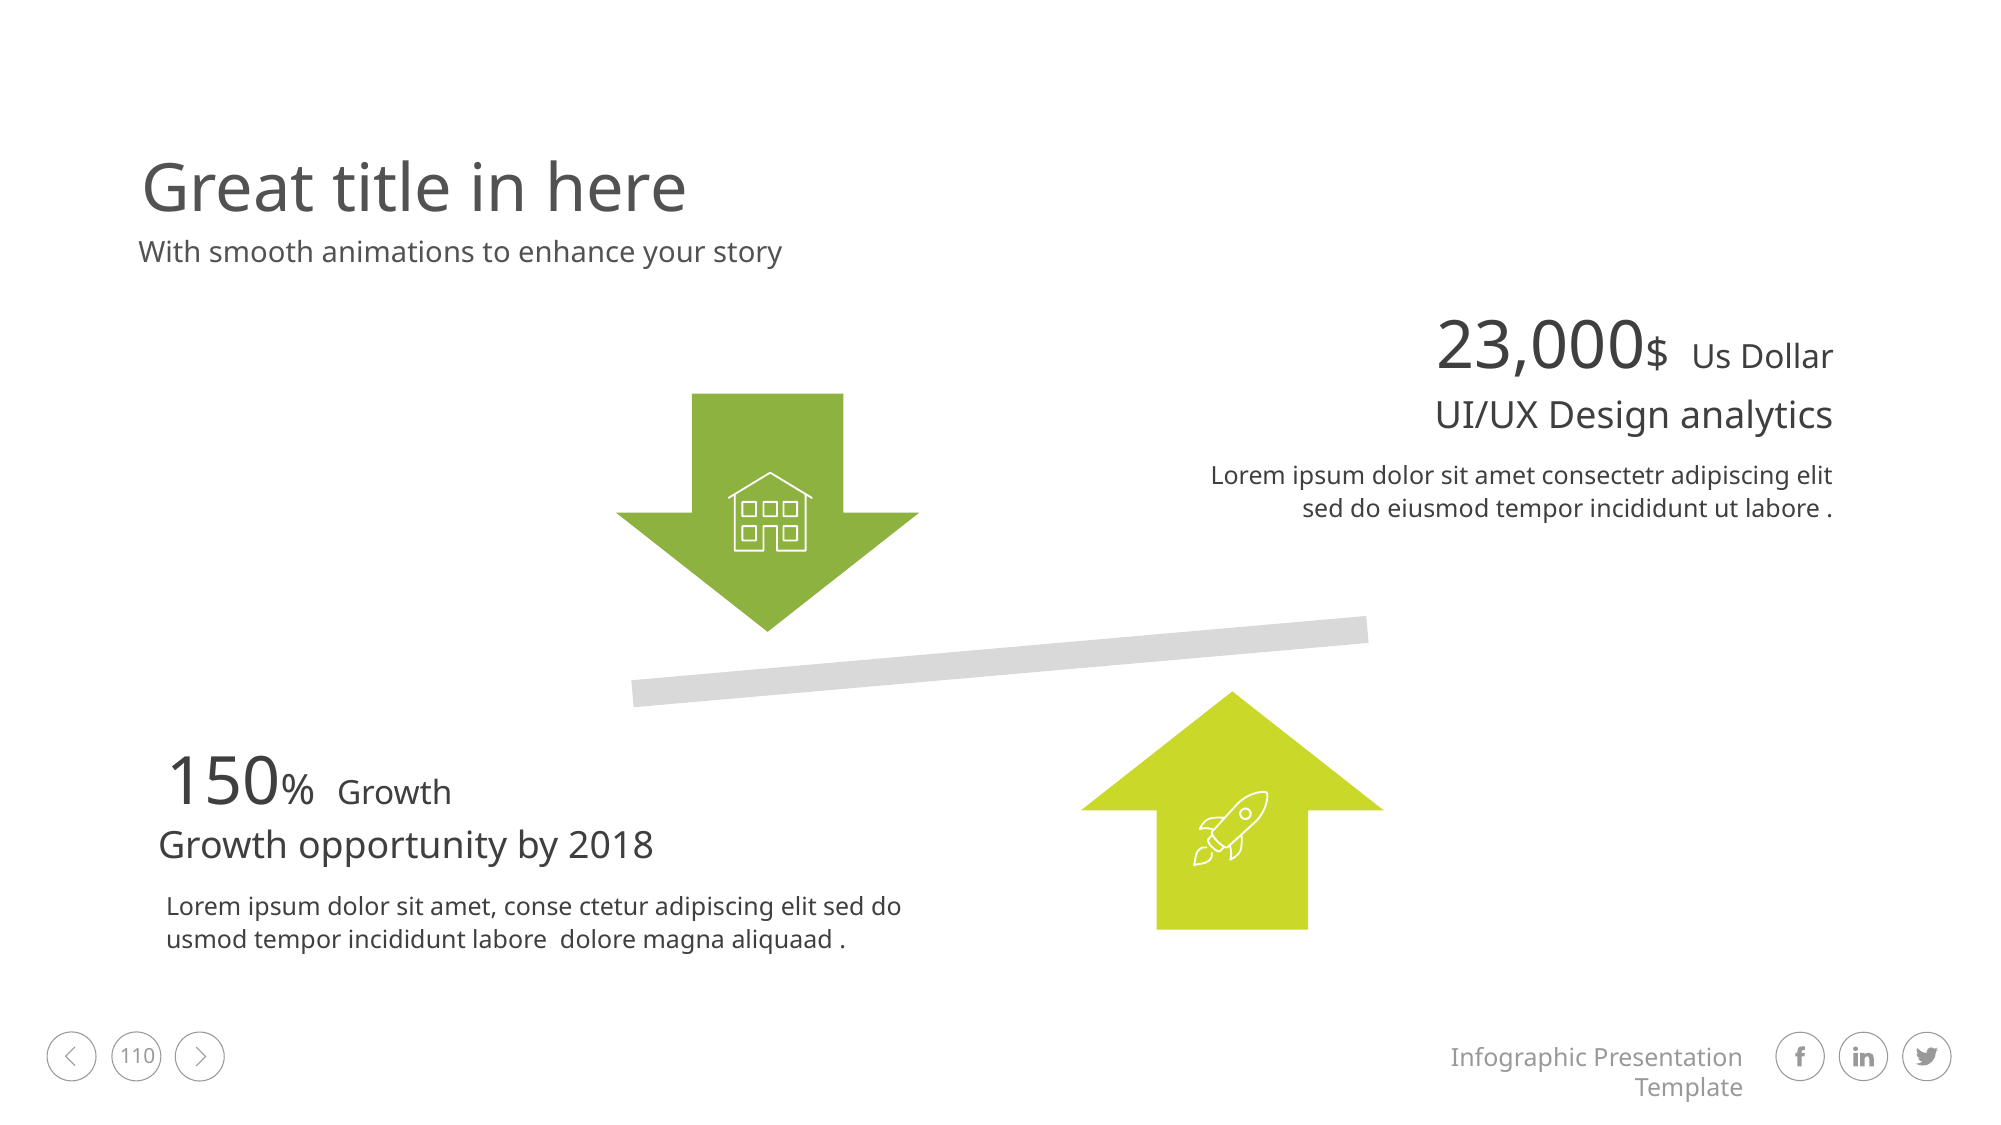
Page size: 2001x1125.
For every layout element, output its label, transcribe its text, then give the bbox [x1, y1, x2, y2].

slide_number 110 [88, 1026, 187, 1087]
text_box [151, 277, 1849, 961]
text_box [135, 137, 786, 276]
